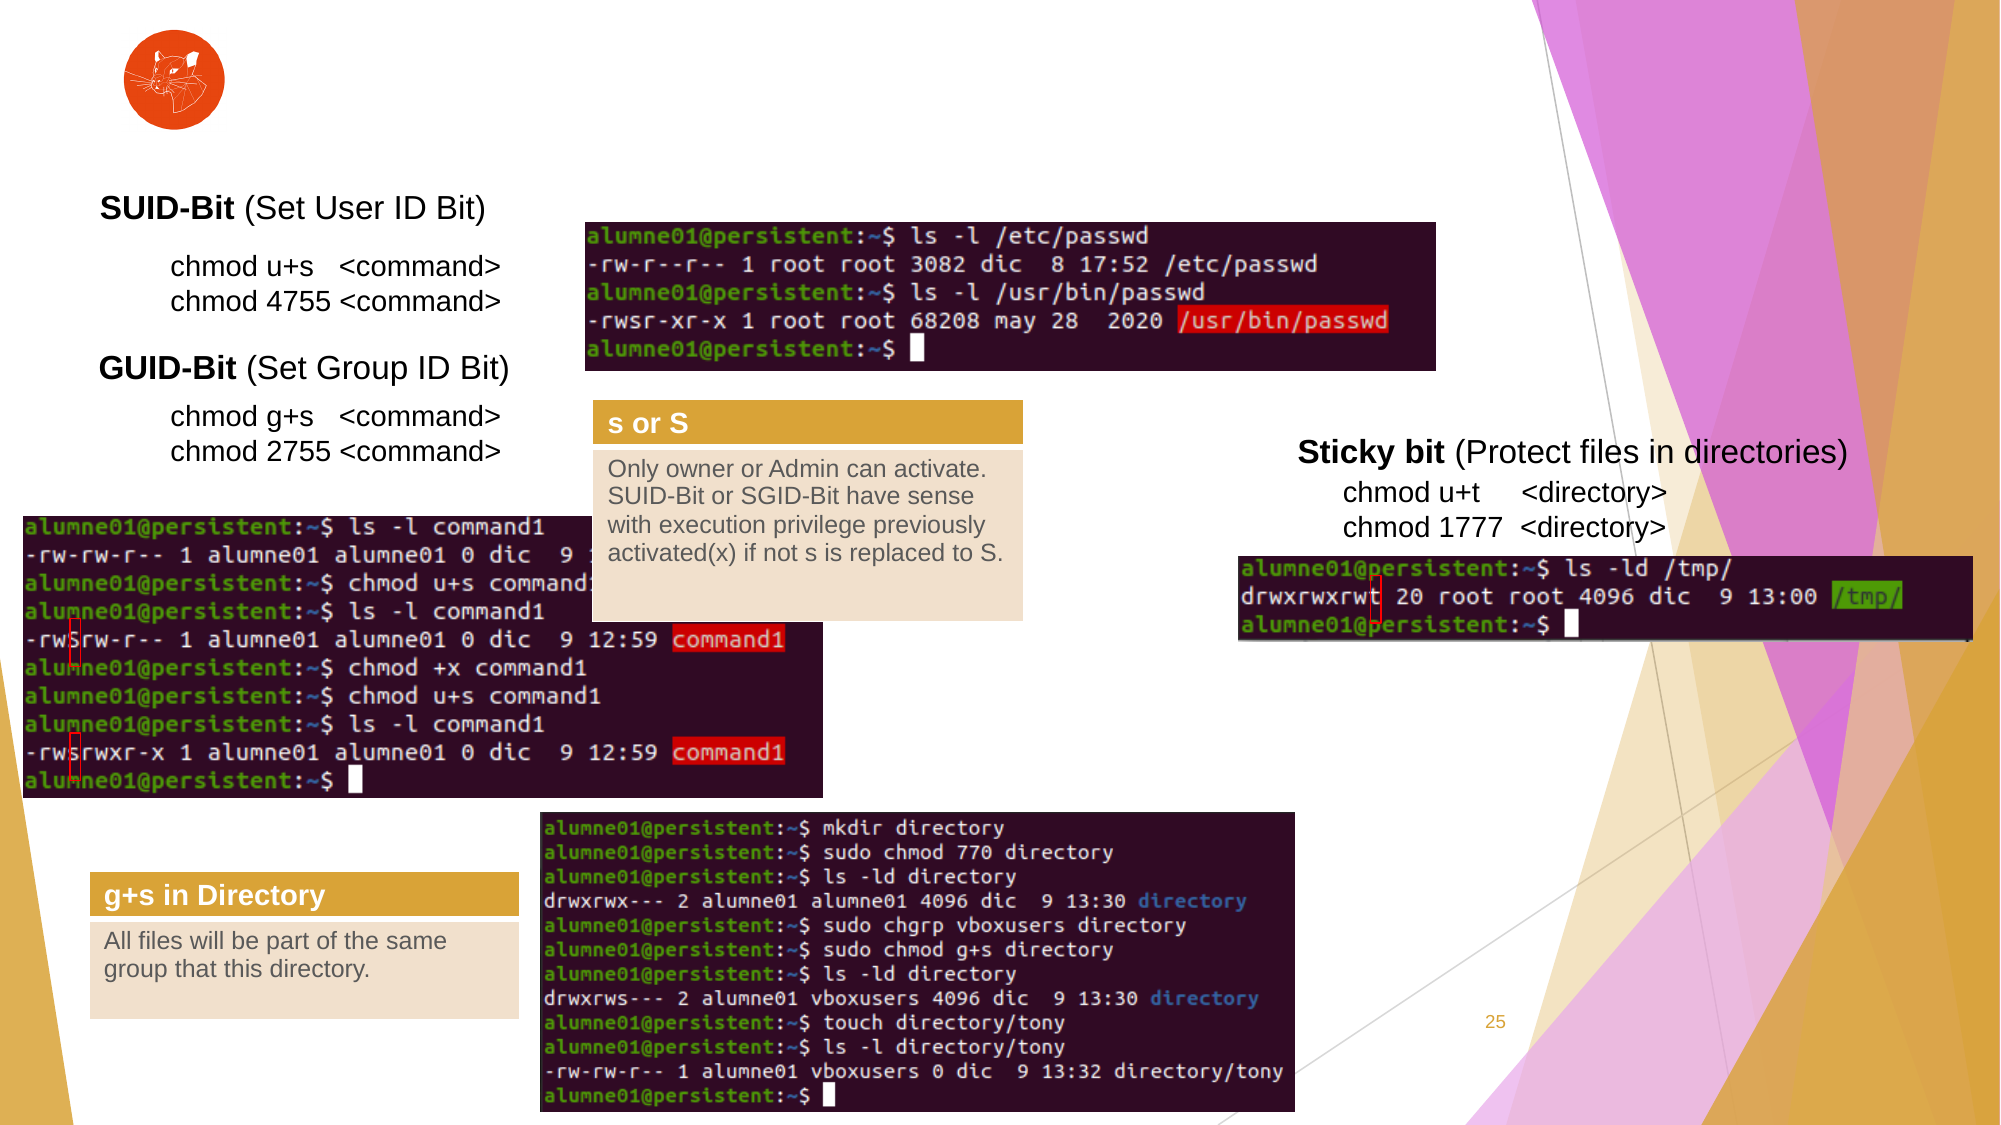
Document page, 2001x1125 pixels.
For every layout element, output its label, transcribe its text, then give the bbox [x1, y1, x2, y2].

text_box chmod u+s <command> chmod 4755 <command> [155, 232, 559, 314]
picture [23, 515, 823, 798]
table_header g+s in Directory [90, 872, 519, 916]
text_box GUID-Bit (Set Group ID Bit) [75, 338, 534, 399]
picture [540, 812, 1296, 1112]
table_cell All files will be part of the same group that this directory. [90, 922, 519, 1019]
picture [121, 27, 227, 133]
picture [1238, 555, 1974, 643]
slide_number ‹#› [1409, 991, 1522, 1051]
picture [585, 222, 1436, 372]
text_box chmod u+t <directory> chmod 1777 <directory> [1327, 458, 1844, 540]
text_box chmod g+s <command> chmod 2755 <command> [155, 382, 559, 464]
text_box Sticky bit (Protect files in directories) [1206, 422, 1941, 483]
table_cell Only owner or Admin can activate. SUID-Bit or SGID-Bit have sense with execution privilege previously activated(x) if not s is replaced to S. [593, 450, 1023, 621]
text_box SUID-Bit (Set User ID Bit) [63, 179, 523, 240]
table_header s or S [593, 400, 1023, 444]
